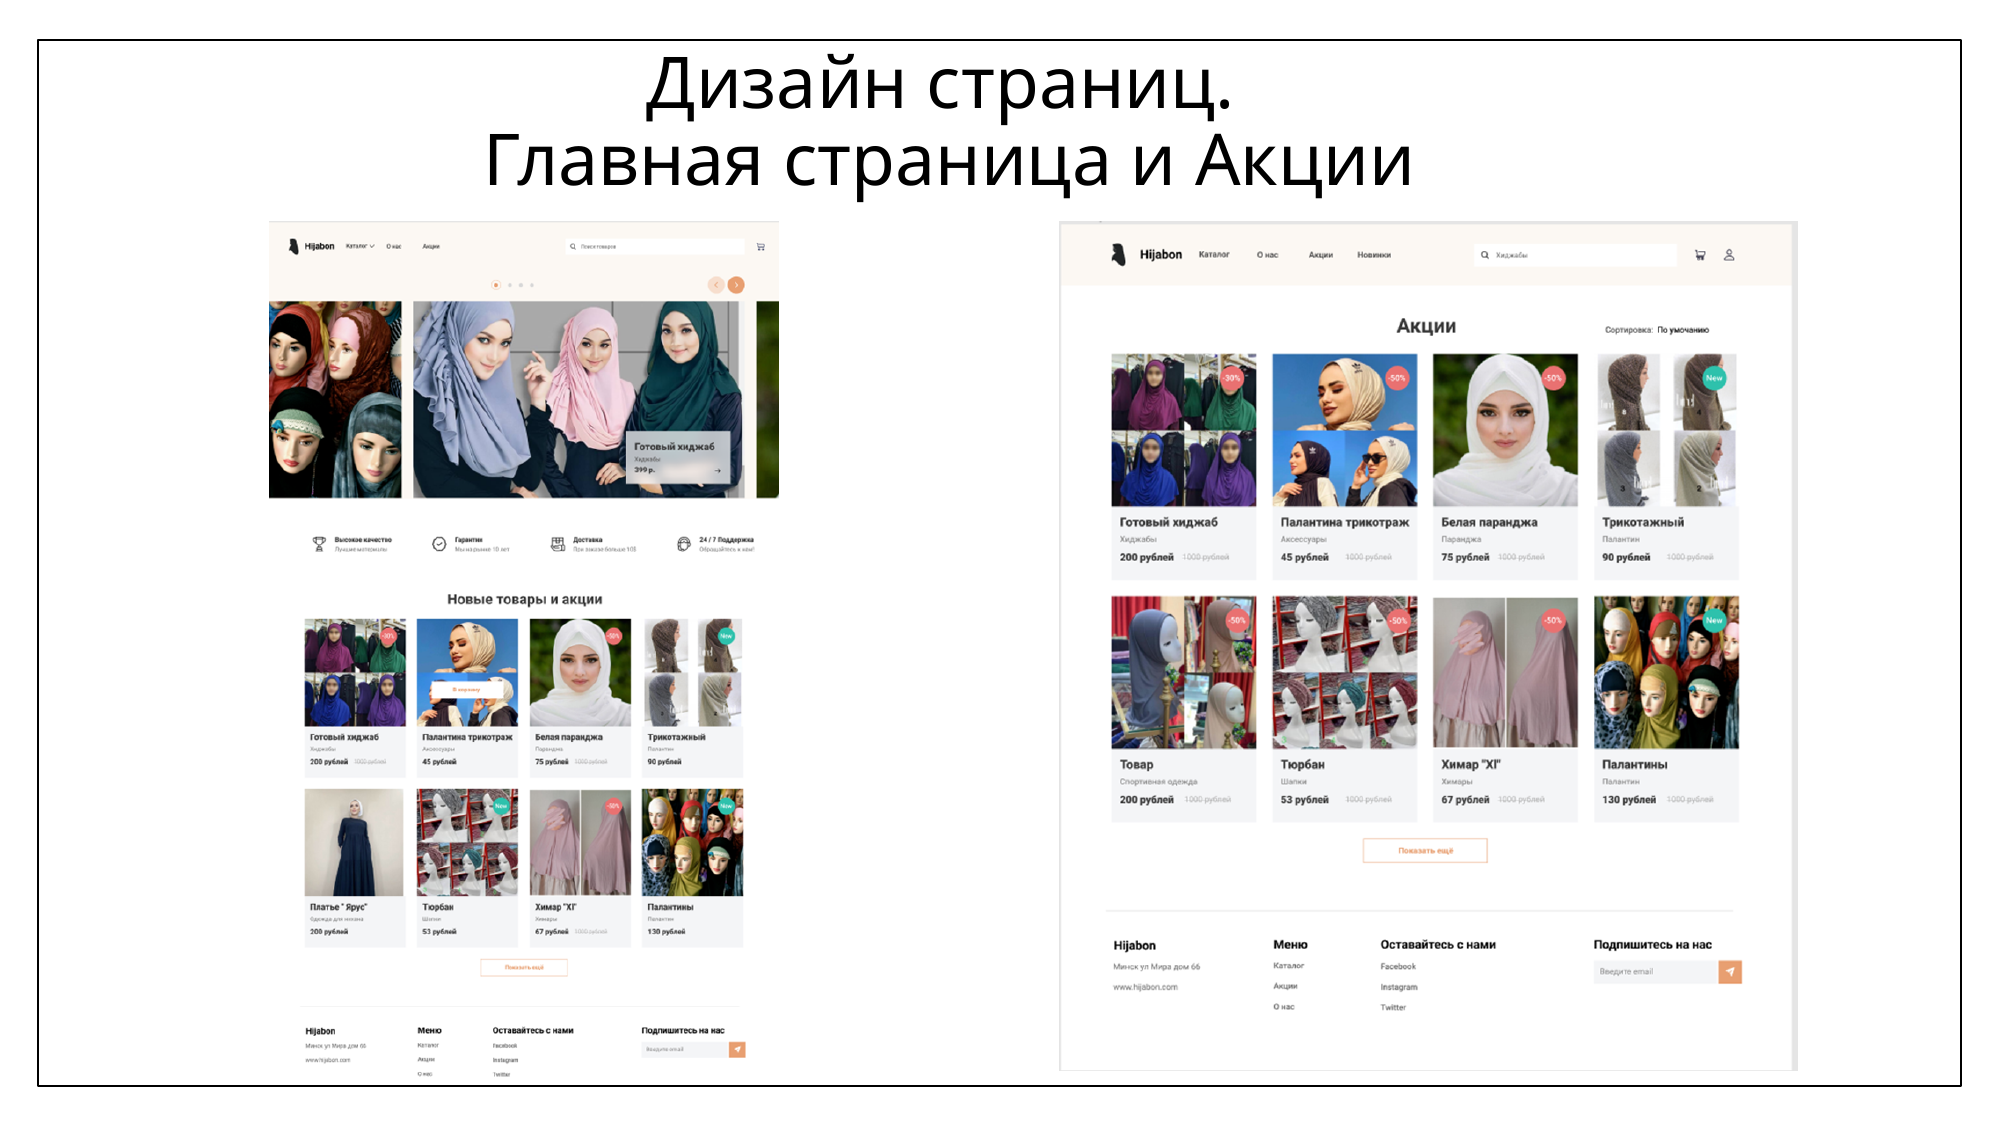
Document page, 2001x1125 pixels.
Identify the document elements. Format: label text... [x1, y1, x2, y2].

title Дизайн страниц. Главная страница и Акции [130, 38, 1751, 209]
picture [268, 221, 780, 1081]
picture [1059, 221, 1798, 1071]
